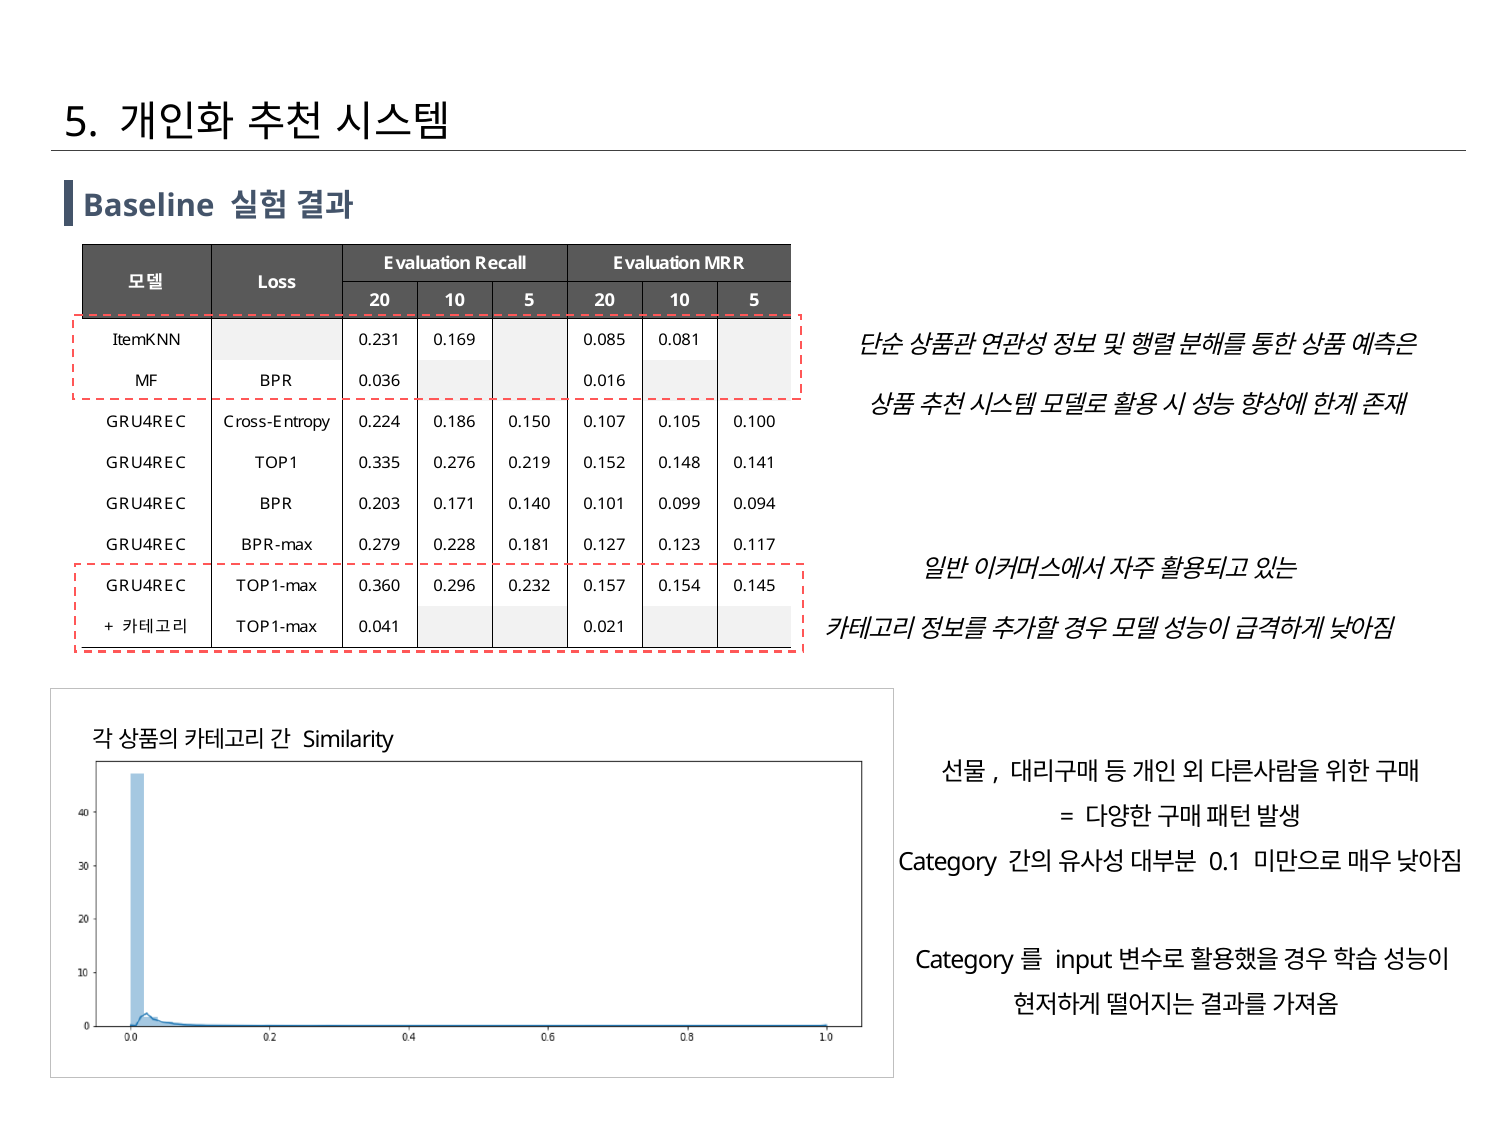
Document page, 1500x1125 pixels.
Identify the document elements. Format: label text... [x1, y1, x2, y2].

text_box Category를 input변수로 활용했을 경우 학습 성능이 현저하게 떨어지는 결과를 가져옴 [911, 911, 1453, 1036]
text_box [791, 314, 802, 400]
text_box 5. 개인화 추천 시스템 [50, 96, 1482, 144]
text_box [68, 175, 663, 234]
text_box [72, 314, 81, 400]
text_box [74, 563, 81, 653]
text_box [50, 688, 894, 1078]
text_box 단순 상품관 연관성 정보 및 행렬 분해를 통한 상품 예측은 상품 추천 시스템 모델로 활용 시 성능 향상에 한계 존재 [827, 292, 1453, 425]
text_box 선물, 대리구매 등 개인 외 다른사람을 위한 구매 = 다양한 구매 패턴 발생 Category 간의 유사성 대부분 0.1 미만으로 매우 낮아짐 [893, 724, 1469, 892]
text_box [791, 563, 804, 653]
text_box 일반 이커머스에서 자주 활용되고 있는 카테고리 정보를 추가할 경우 모델 성능이 급격하게 낮아짐 [805, 526, 1419, 638]
picture [69, 751, 873, 1054]
picture [81, 243, 791, 675]
